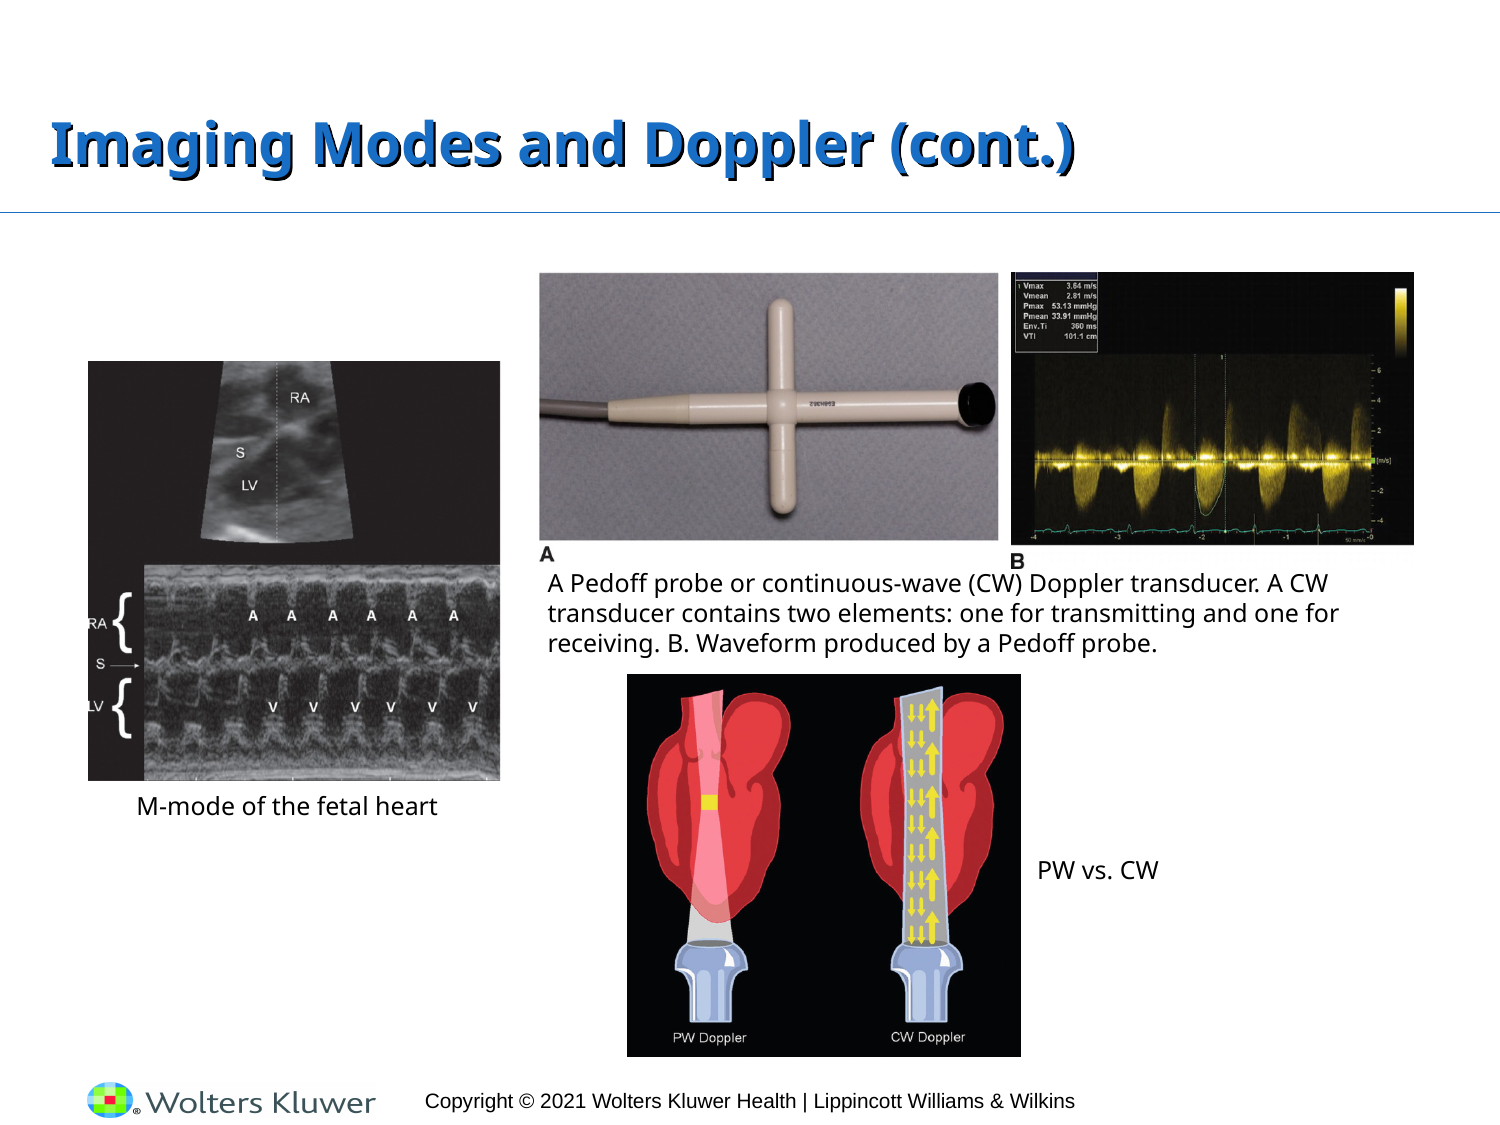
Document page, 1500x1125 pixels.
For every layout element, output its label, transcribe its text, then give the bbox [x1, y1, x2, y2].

picture [88, 361, 502, 781]
picture [1010, 271, 1414, 569]
title Imaging Modes and Doppler (cont.) [50, 112, 1468, 178]
text_box M-mode of the fetal heart [128, 790, 474, 828]
text_box PW vs. CW [1029, 847, 1305, 893]
picture [539, 270, 1000, 566]
picture [627, 674, 1021, 1057]
text_box A Pedoff probe or continuous-wave (CW) Doppler transducer. A CW transducer contains two elements: one for transmitting and one for receiving. B. Waveform produced by a Pedoff probe. [539, 567, 1413, 665]
picture [87, 1082, 376, 1118]
